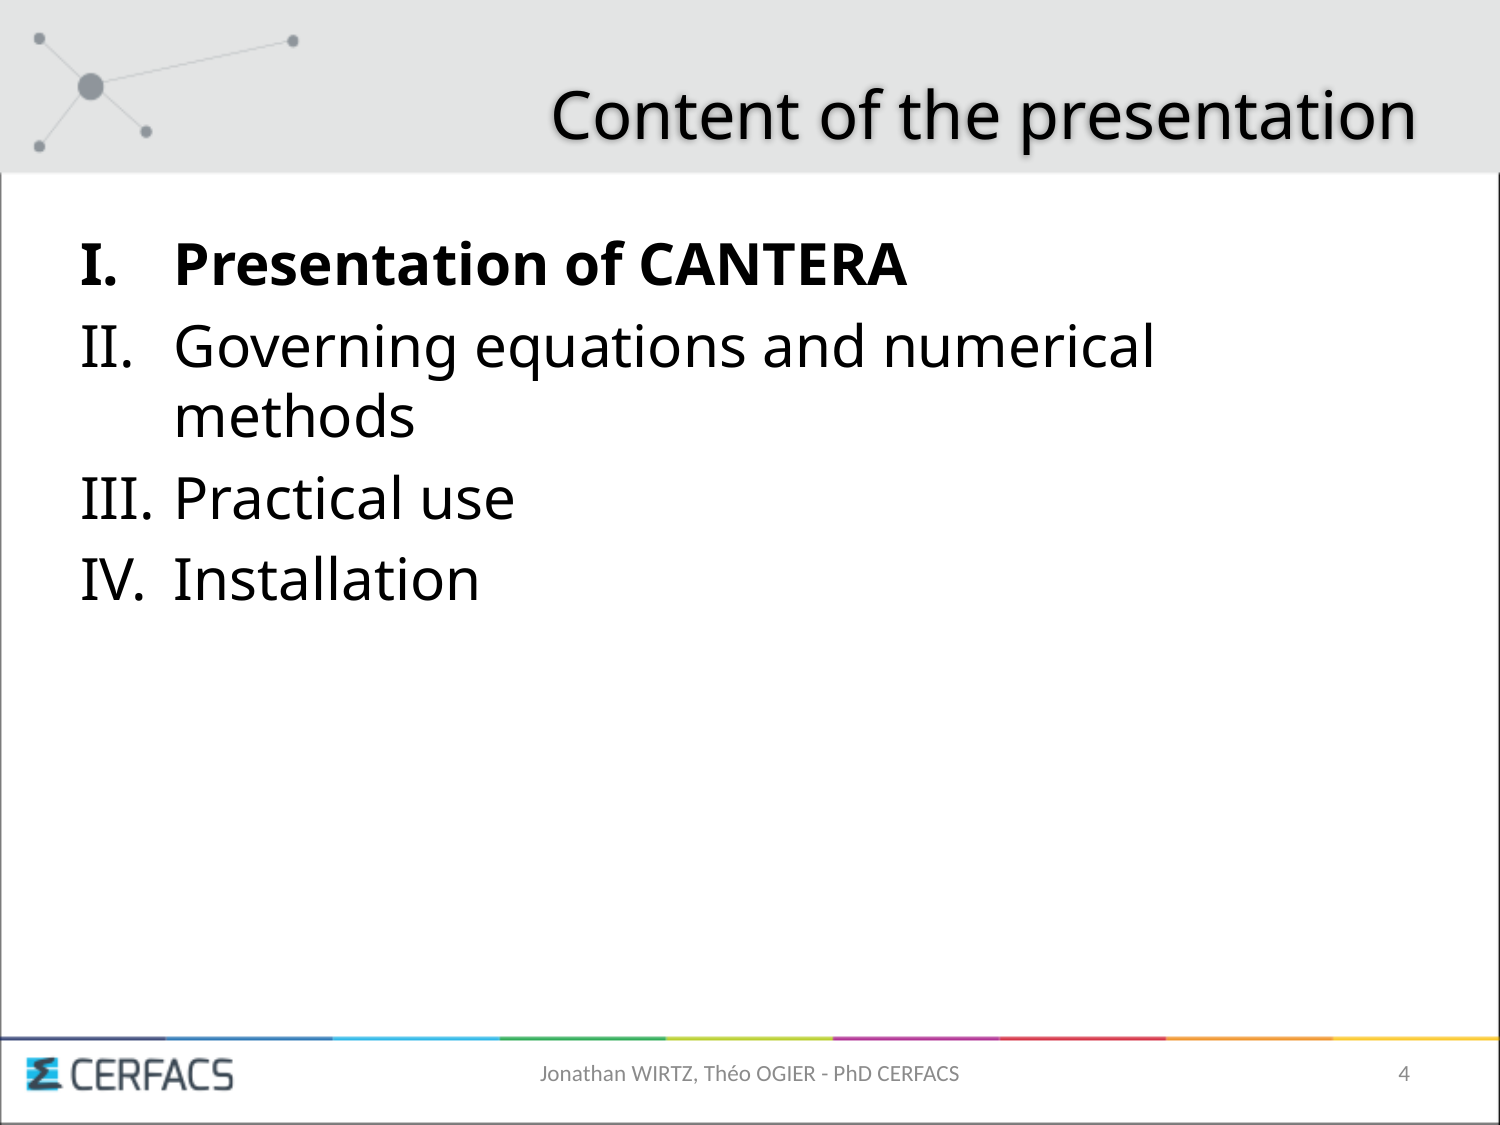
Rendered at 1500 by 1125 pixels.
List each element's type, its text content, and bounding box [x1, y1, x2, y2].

footer Jonathan WIRTZ, Théo OGIER - PhD CERFACS [512, 1042, 988, 1103]
list Presentation of CANTERA Governing equations and numerical methods Practical use Installation [64, 219, 1415, 539]
picture [0, 0, 1500, 1125]
slide_number 4 [1074, 1042, 1425, 1103]
title Content of the presentation [84, 18, 1436, 207]
